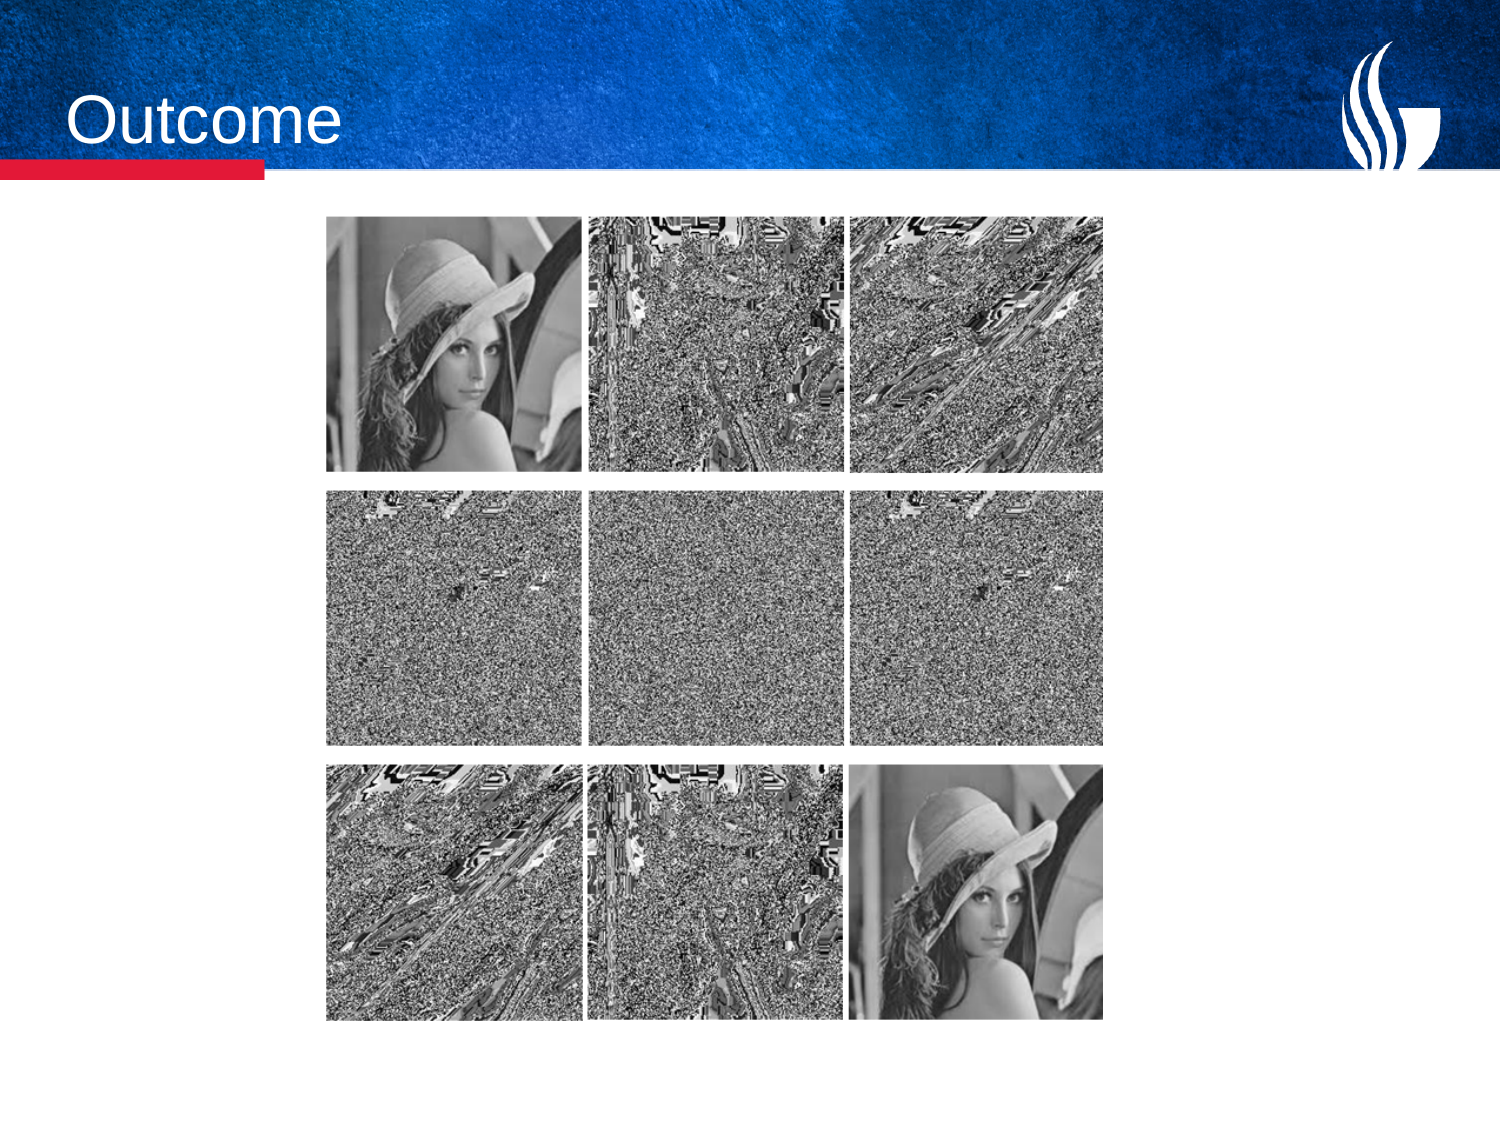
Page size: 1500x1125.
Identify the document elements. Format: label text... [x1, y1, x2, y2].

title Outcome [50, 12, 1344, 230]
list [324, 212, 1103, 1028]
picture [0, 0, 1500, 1125]
